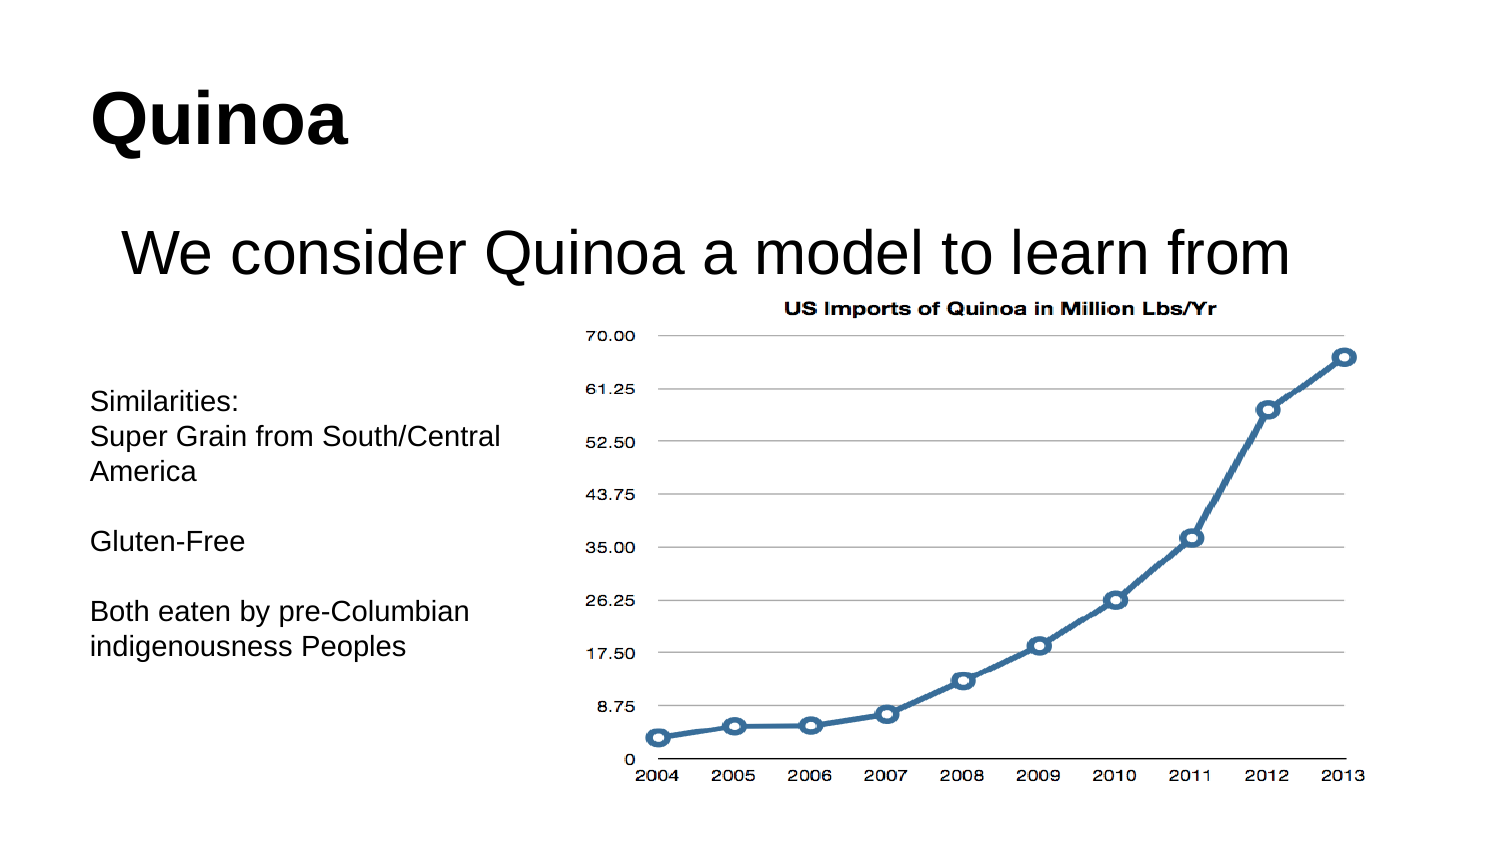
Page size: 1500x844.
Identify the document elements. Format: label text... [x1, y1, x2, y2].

list We consider Quinoa a model to learn from [75, 196, 1425, 808]
title Quinoa [75, 33, 1425, 175]
text_box Similarities: Super Grain from South/Central America Gluten-Free Both eaten by pre-Columbian indigenousness Peoples [74, 374, 569, 670]
picture [574, 280, 1384, 785]
